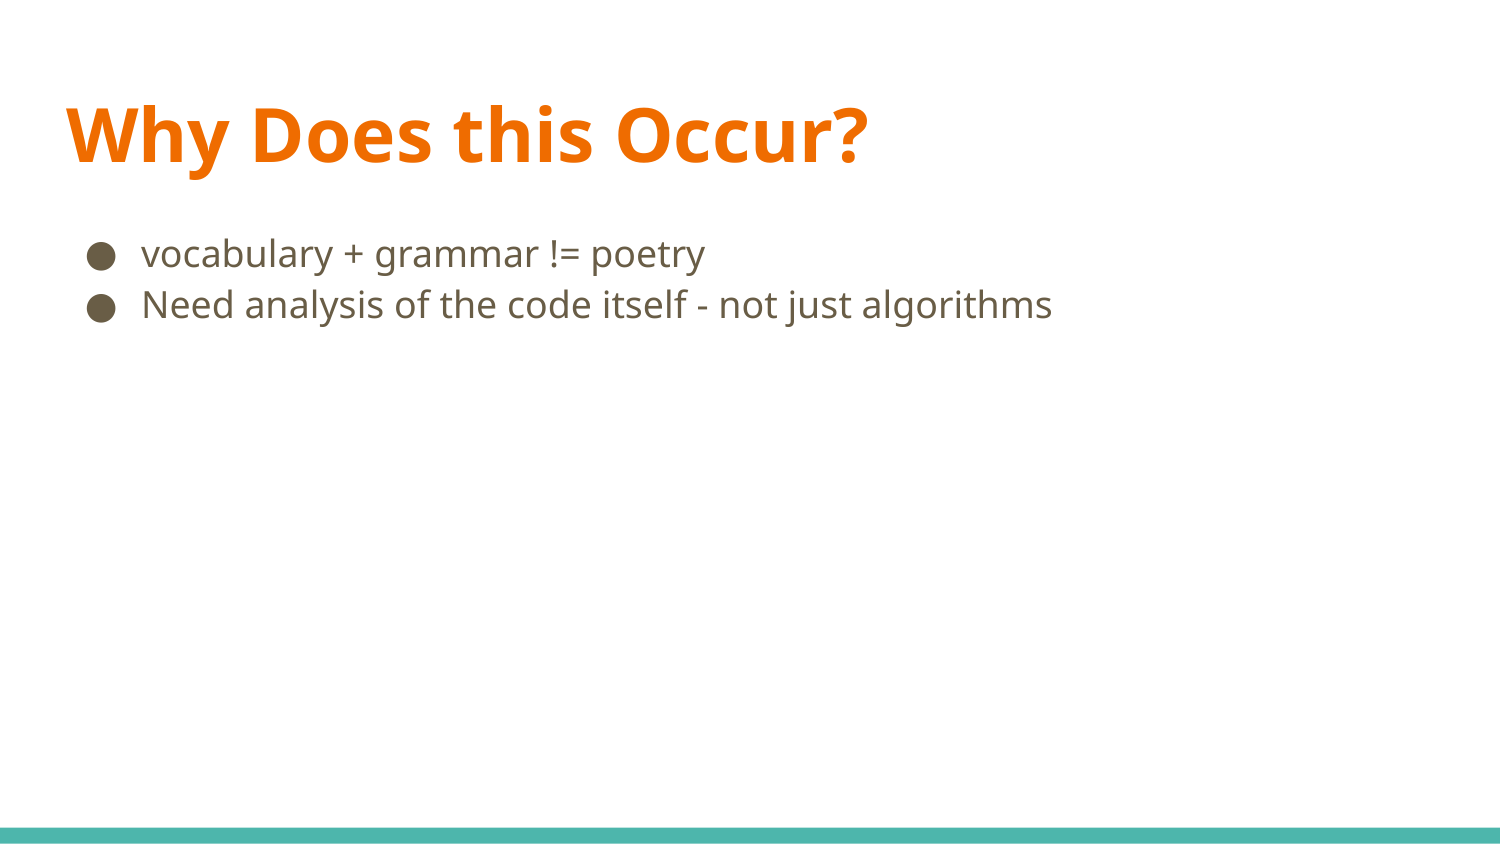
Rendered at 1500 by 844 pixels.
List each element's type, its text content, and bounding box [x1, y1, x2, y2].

title Why Does this Occur? [51, 72, 1449, 189]
list vocabulary + grammar != poetry Need analysis of the code itself - not just algorithms [51, 207, 1449, 750]
